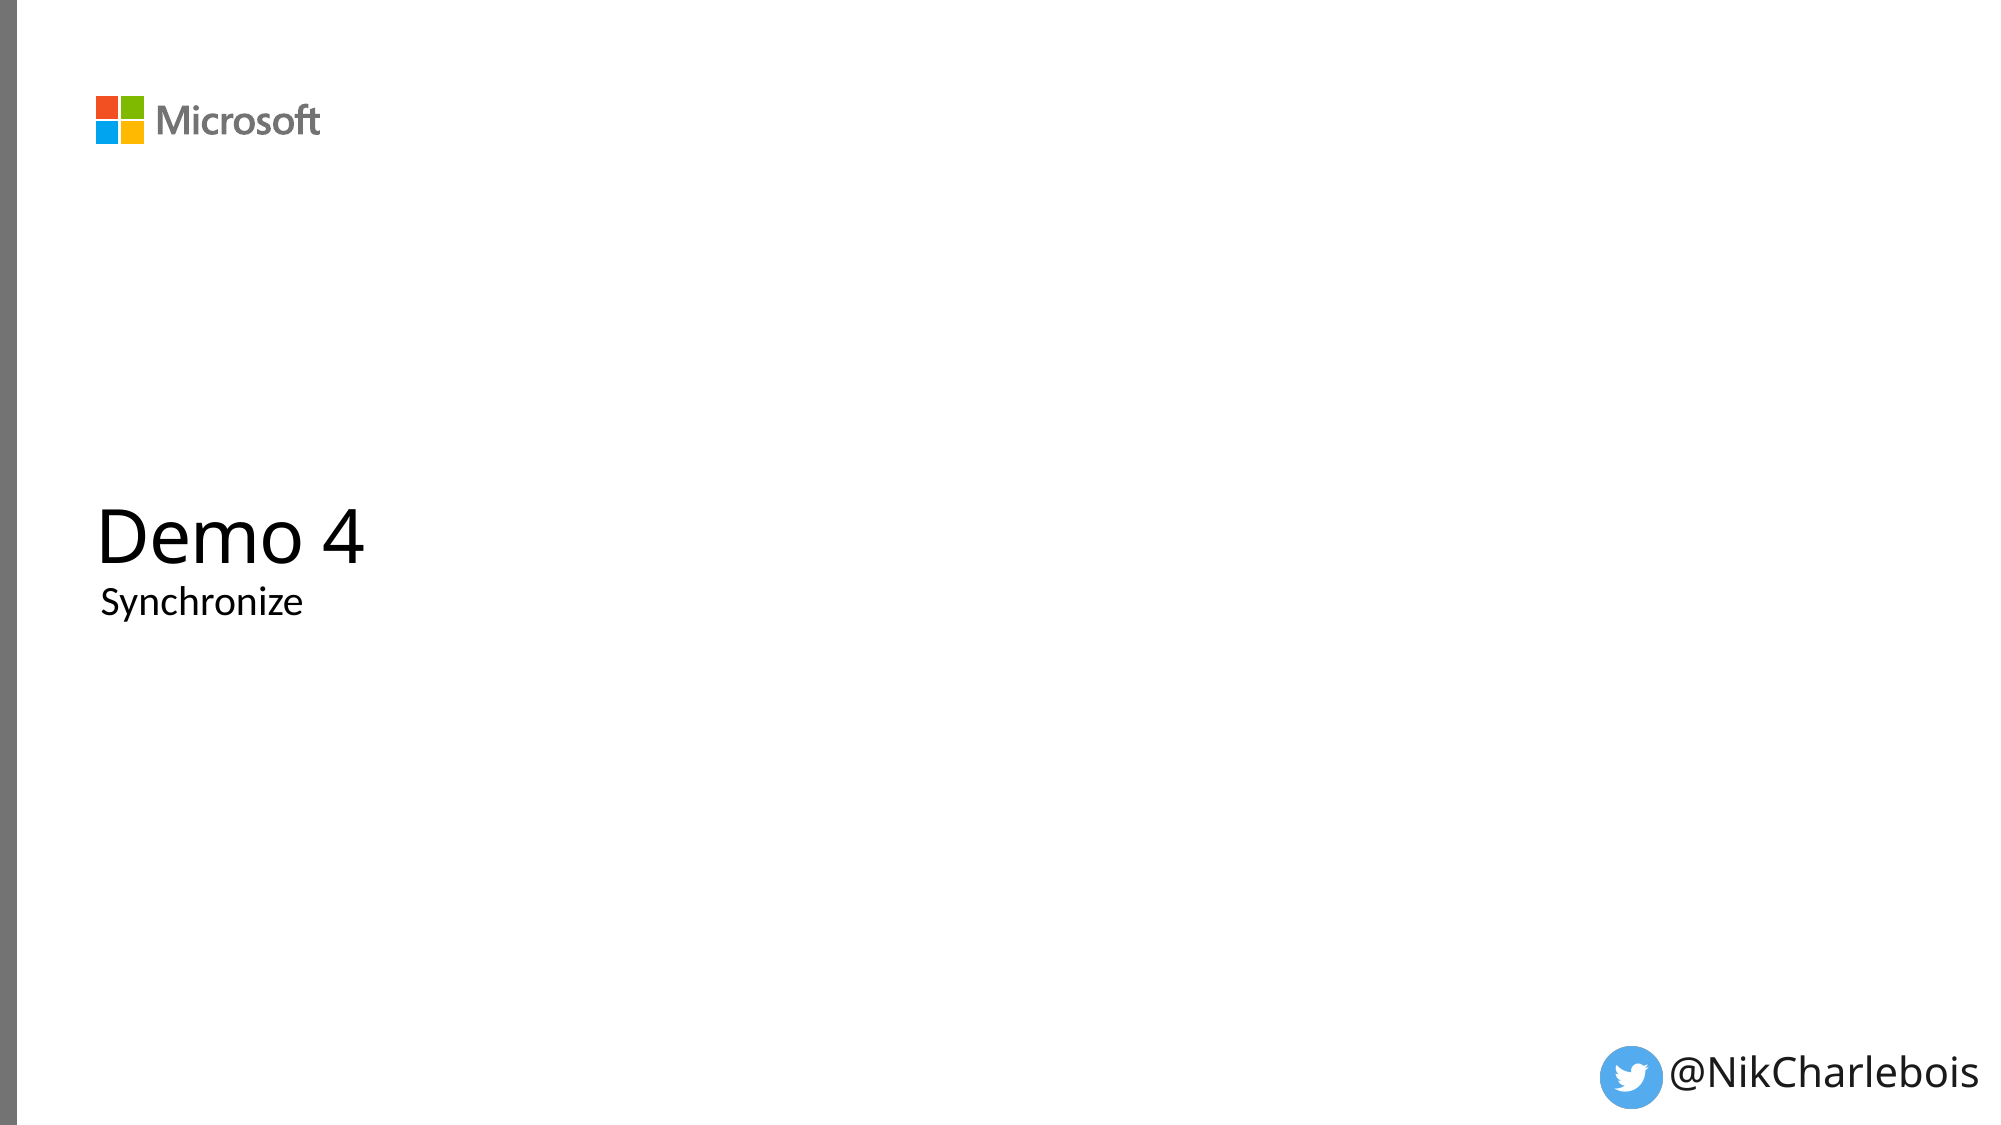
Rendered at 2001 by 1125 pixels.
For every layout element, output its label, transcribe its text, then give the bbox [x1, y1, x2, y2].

picture [1600, 1046, 1663, 1109]
list Synchronize [100, 579, 1601, 626]
title Demo 4 [95, 497, 1596, 580]
picture [0, 0, 17, 1125]
text_box @NikCharlebois [1668, 1046, 1995, 1097]
